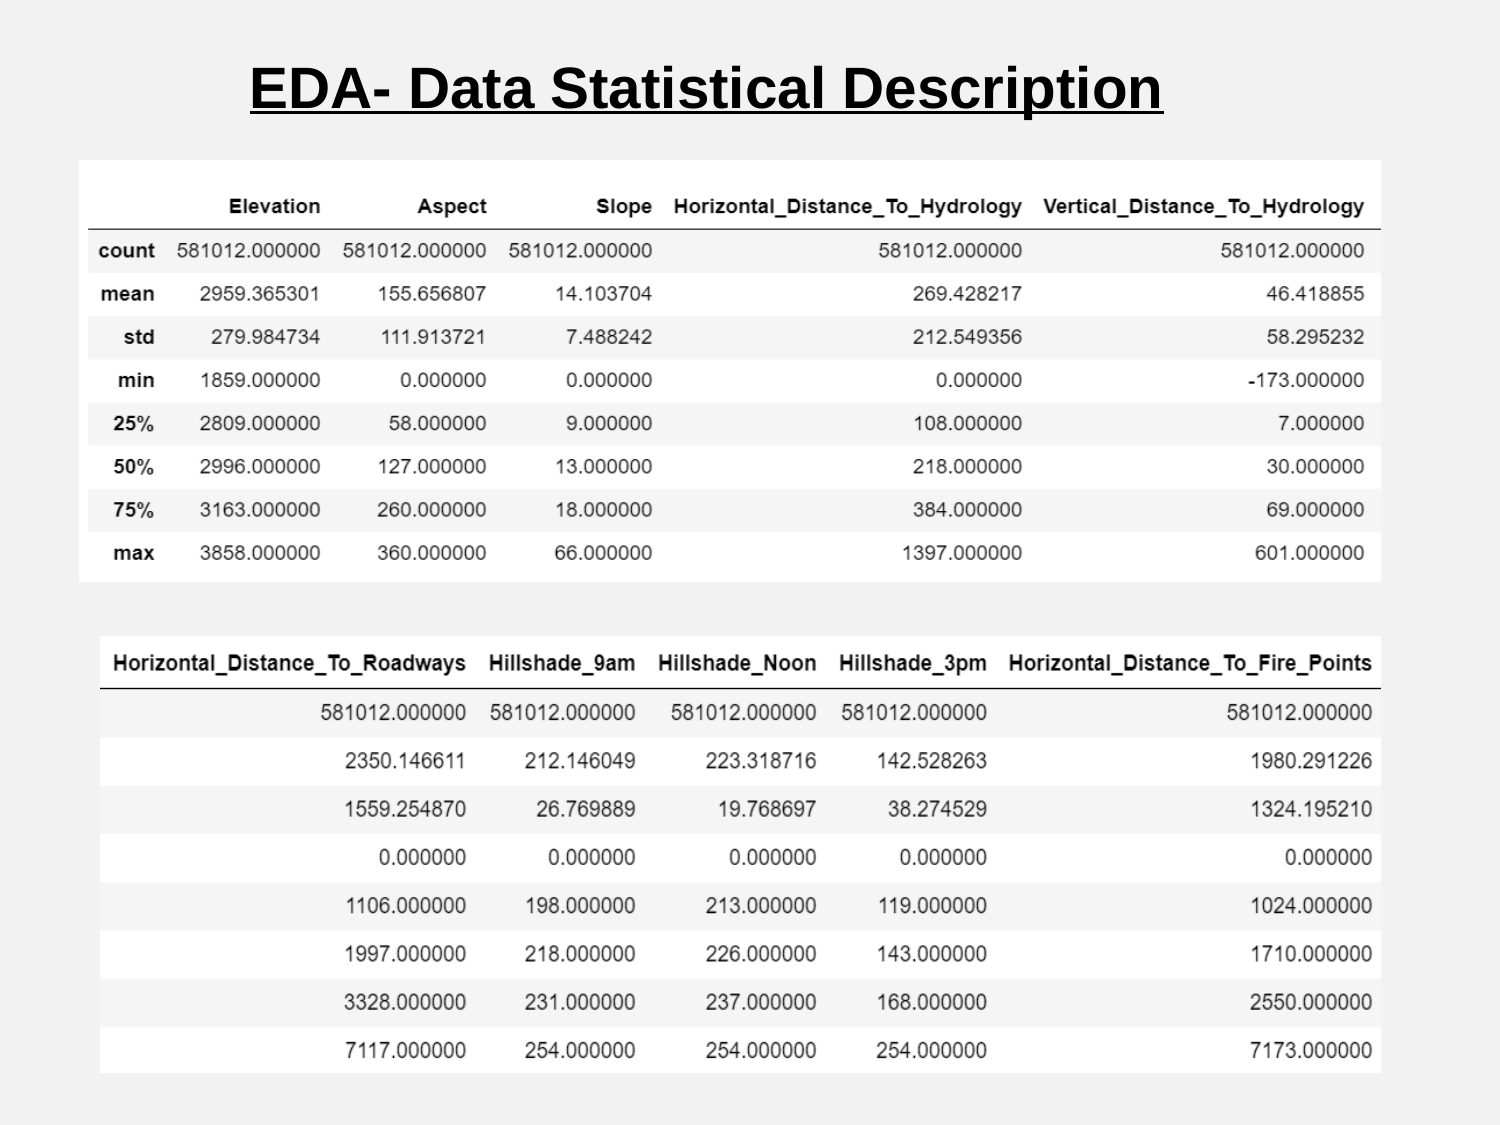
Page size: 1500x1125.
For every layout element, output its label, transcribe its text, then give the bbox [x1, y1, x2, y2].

picture [79, 159, 1381, 582]
picture [100, 636, 1381, 1074]
title EDA- Data Statistical Description [8, 34, 1406, 161]
